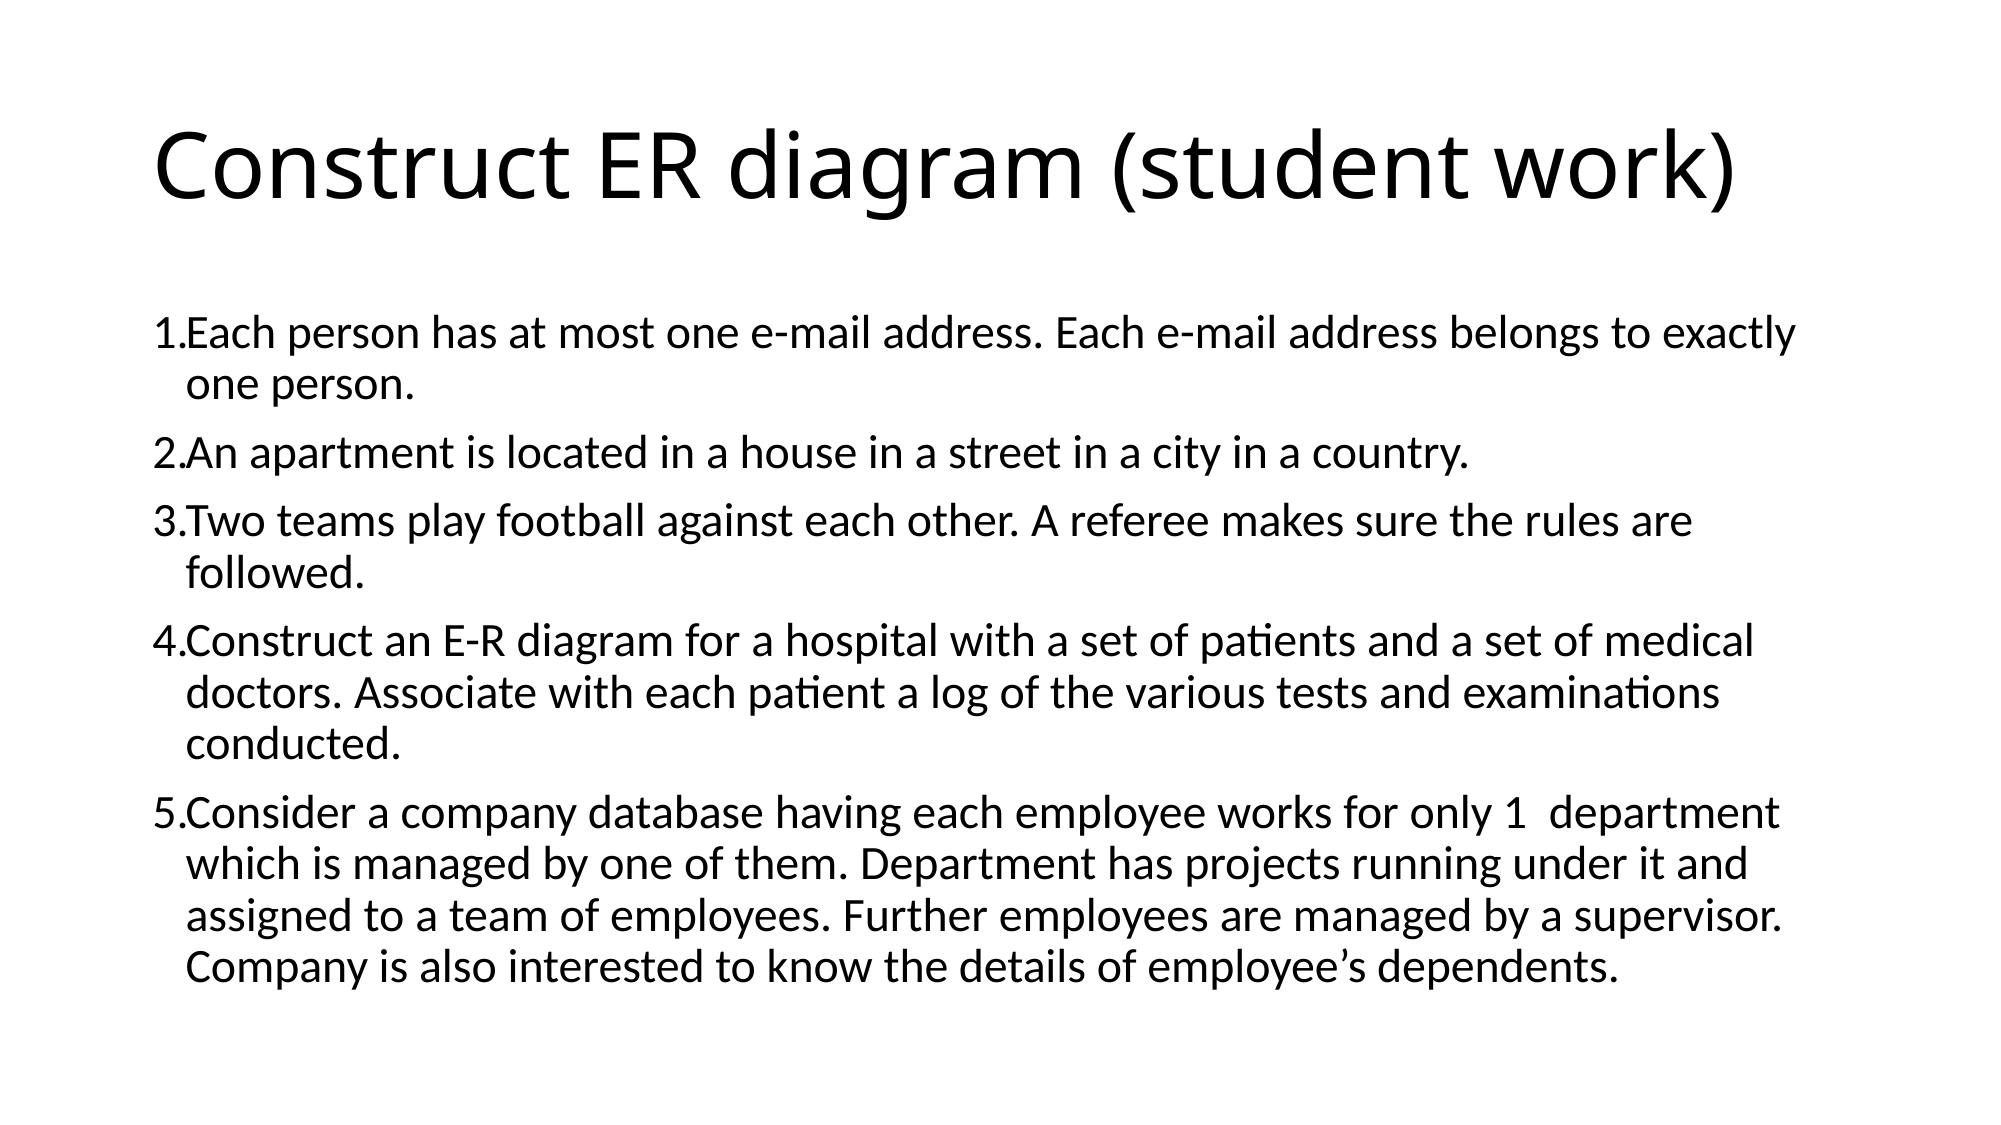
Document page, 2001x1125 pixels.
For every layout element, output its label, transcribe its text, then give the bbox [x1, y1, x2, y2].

list Each person has at most one e-mail address. Each e-mail address belongs to exactly one person. An apartment is located in a house in a street in a city in a country. Two teams play football against each other. A referee makes sure the rules are followed. Construct an E-R diagram for a hospital with a set of patients and a set of medical doctors. Associate with each patient a log of the various tests and examinations conducted. Consider a company database having each employee works for only 1 department which is managed by one of them. Department has projects running under it and assigned to a team of employees. Further employees are managed by a supervisor. Company is also interested to know the details of employee’s dependents. [137, 299, 1863, 1014]
title Construct ER diagram (student work) [137, 59, 1863, 278]
